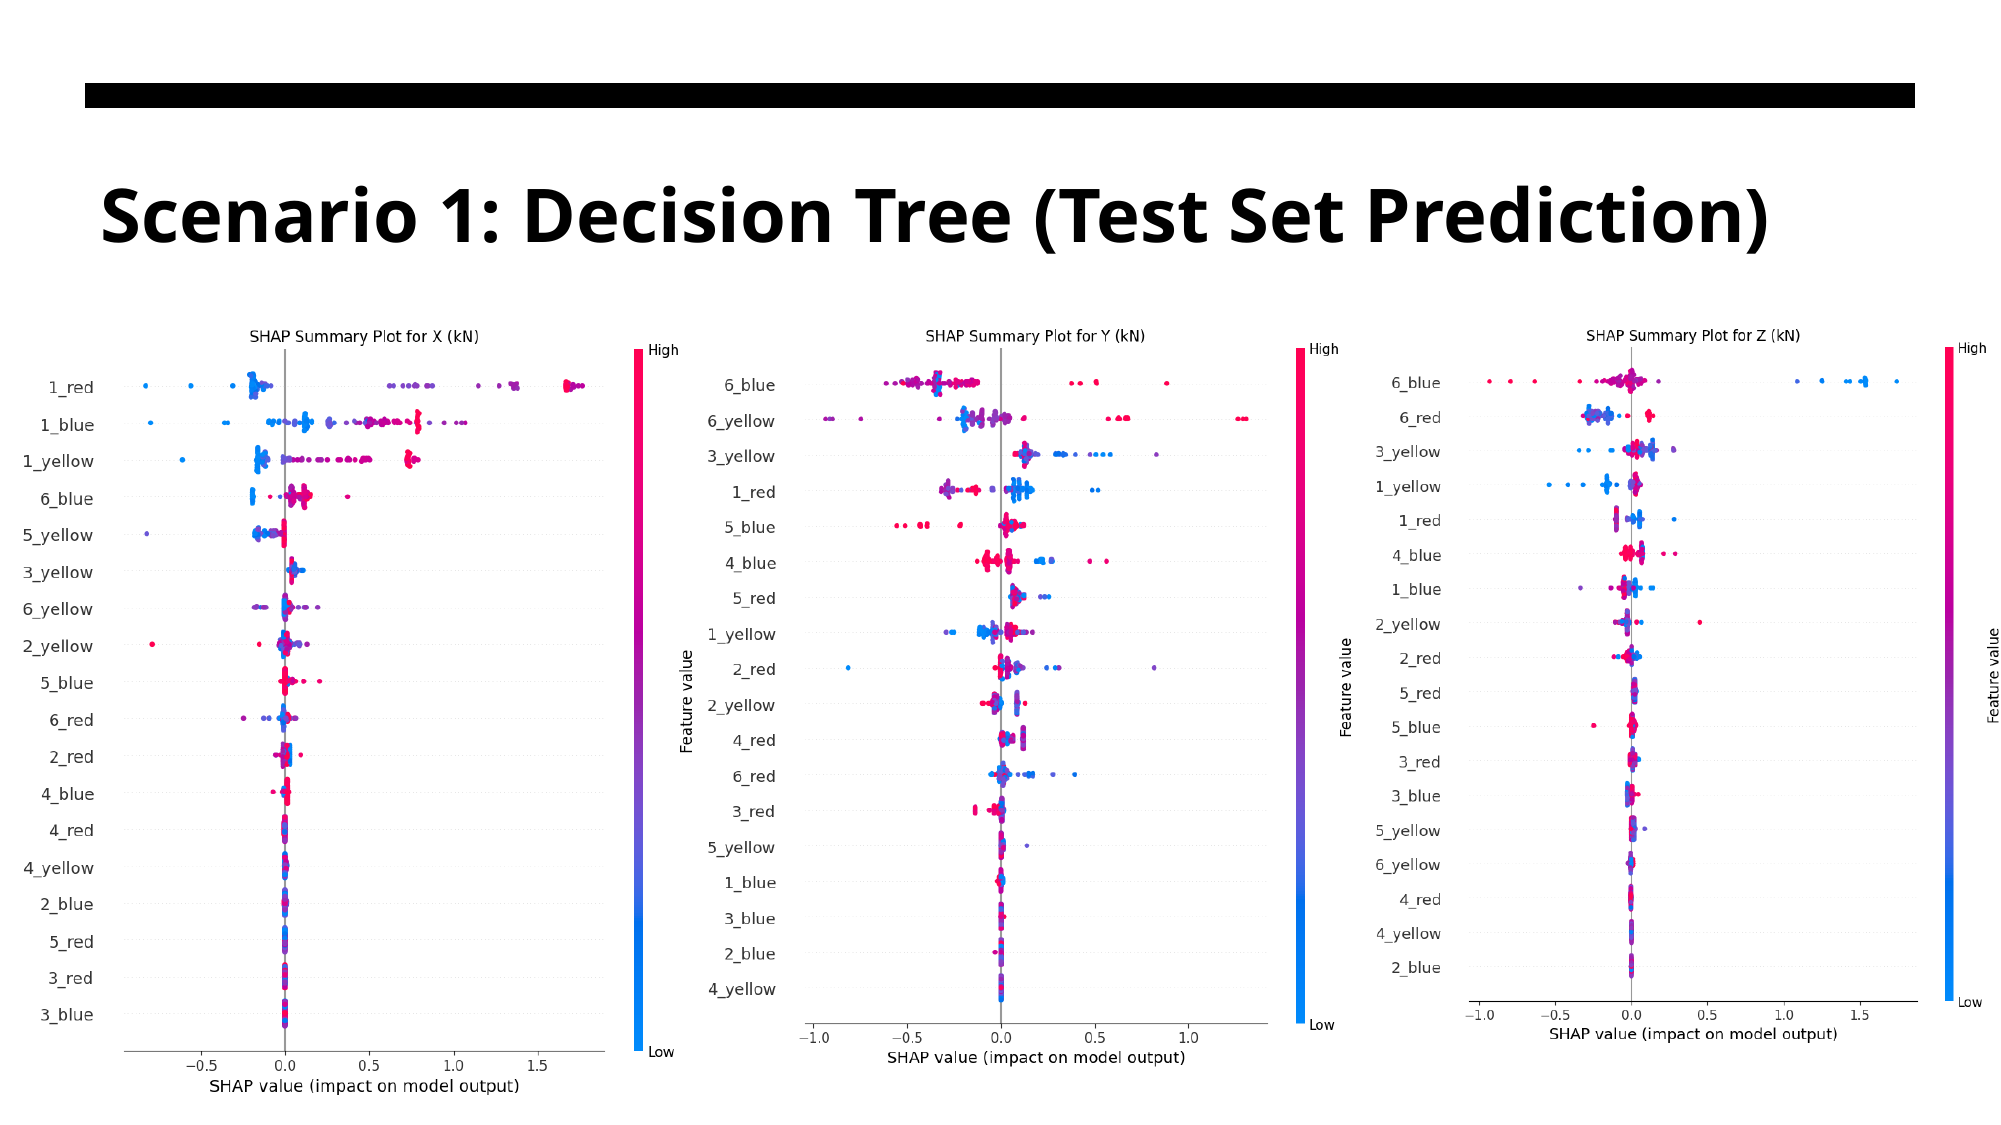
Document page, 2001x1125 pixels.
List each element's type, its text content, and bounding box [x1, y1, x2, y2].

title Scenario 1: Decision Tree (Test Set Prediction) [85, 160, 1916, 321]
picture [13, 320, 1363, 1103]
picture [1365, 320, 2000, 1051]
